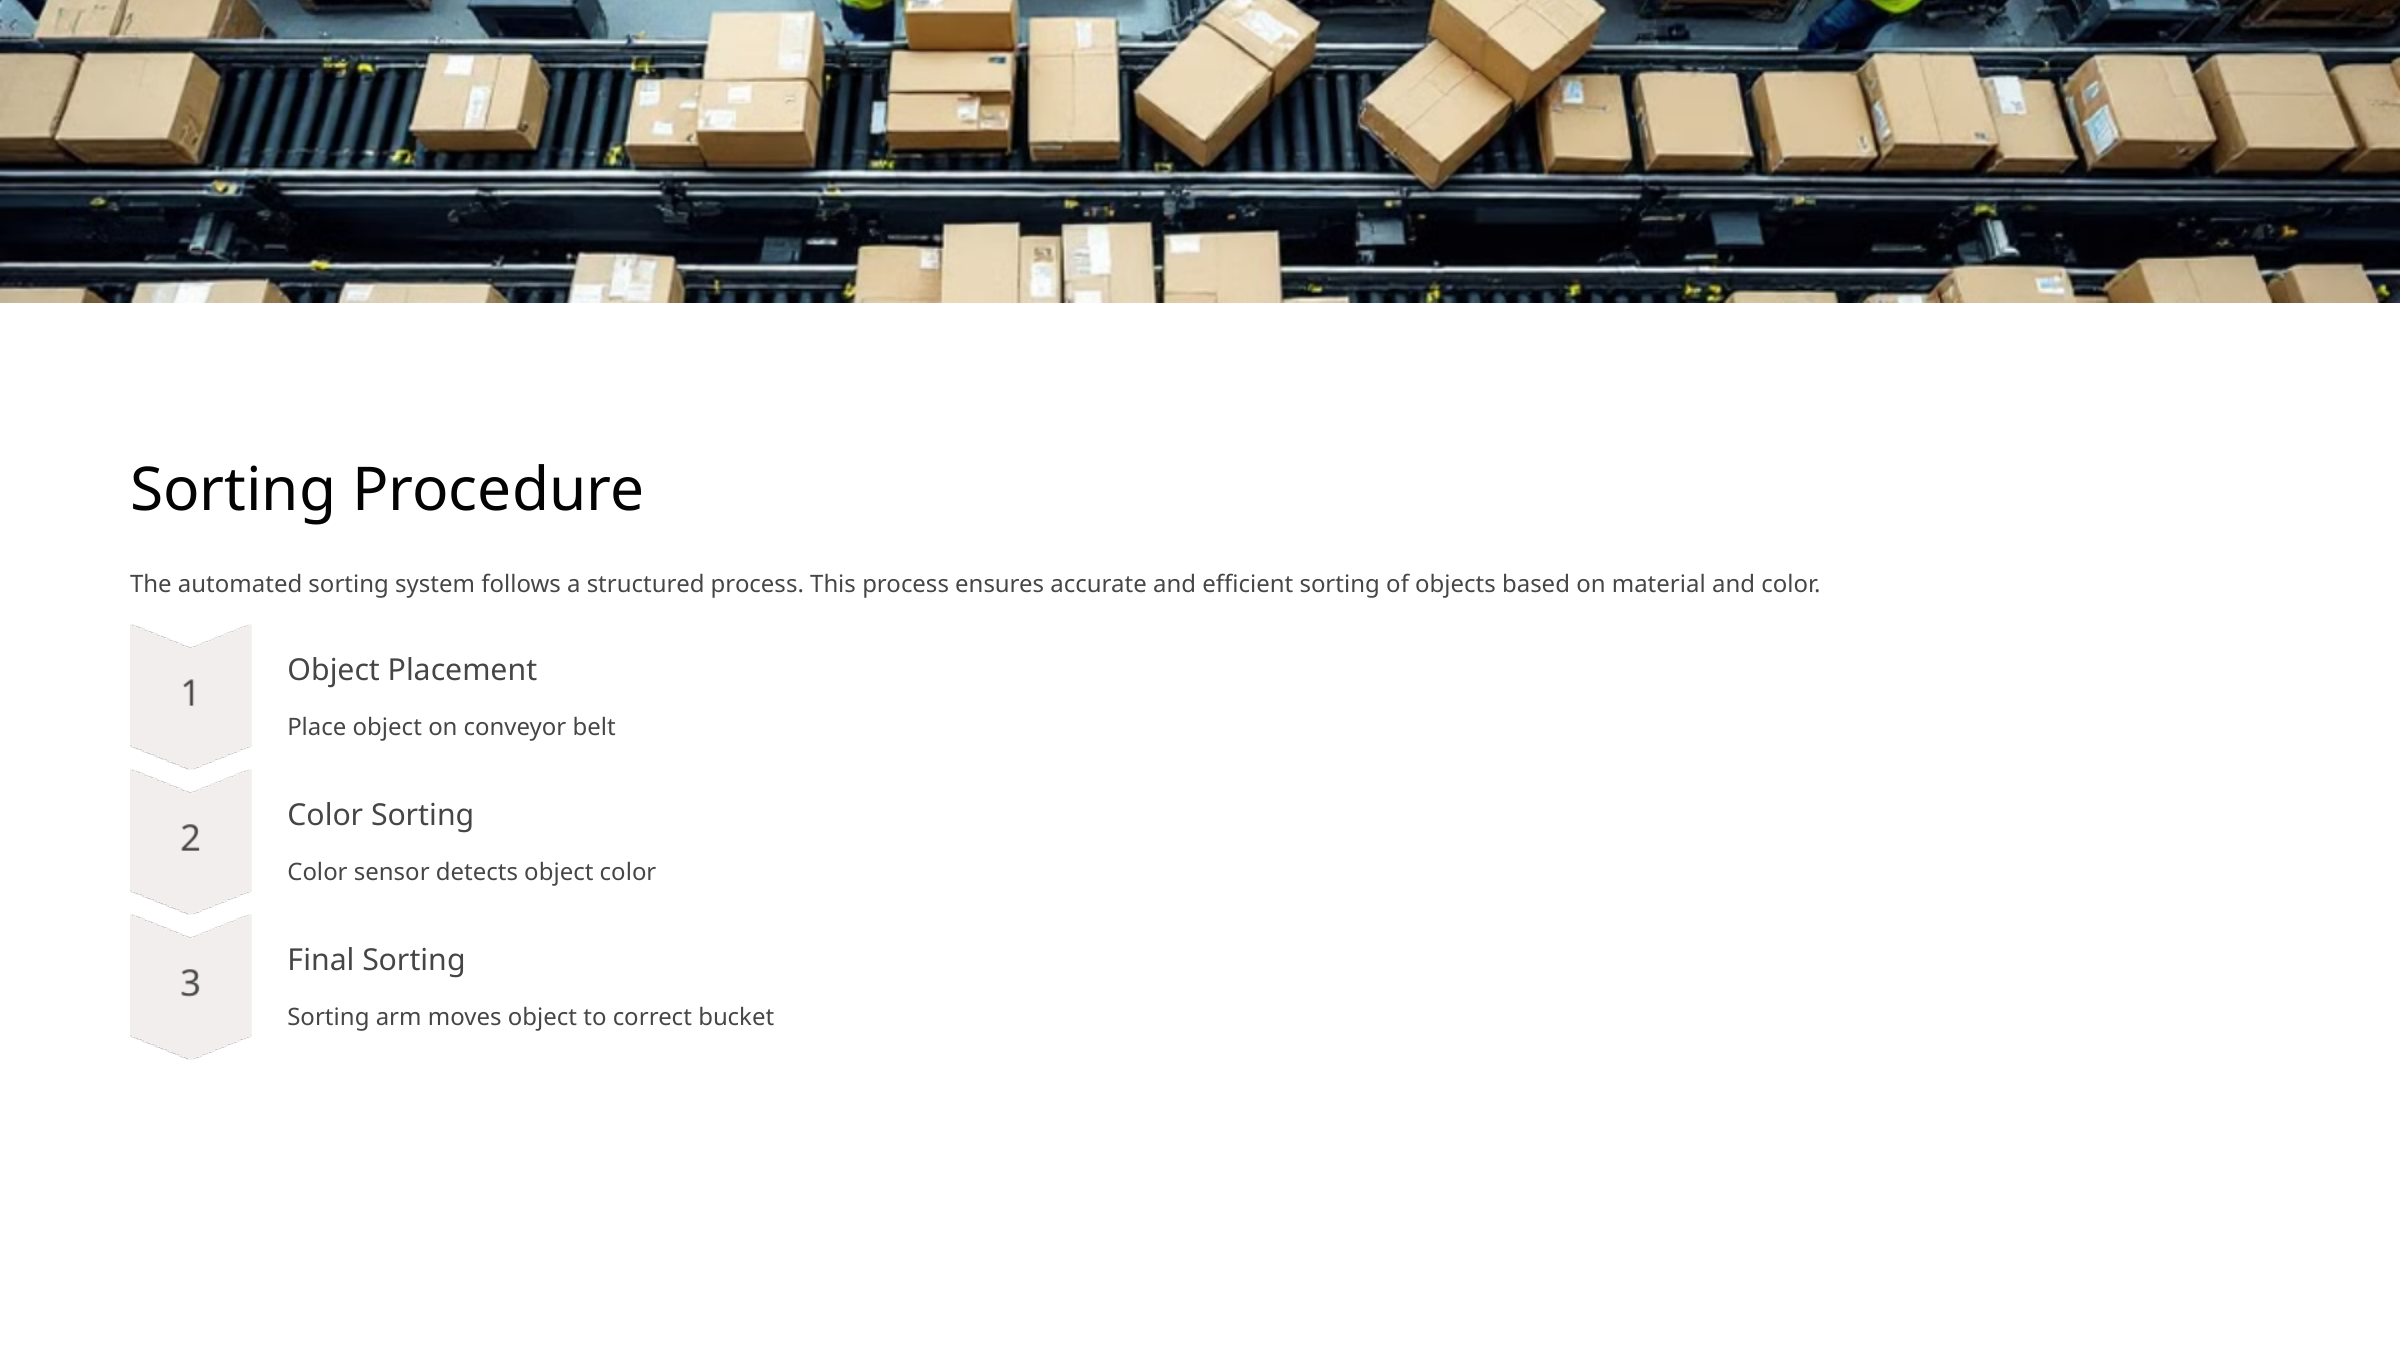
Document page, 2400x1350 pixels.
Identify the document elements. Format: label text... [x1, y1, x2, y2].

text_box Final Sorting [287, 939, 590, 977]
picture [0, 0, 2400, 303]
text_box The automated sorting system follows a structured process. This process ensures accurate and efficient sorting of objects based on material and color. [130, 558, 2270, 598]
text_box Object Placement [287, 648, 590, 687]
text_box Color sensor detects object color [287, 846, 2270, 886]
text_box Color Sorting [287, 794, 590, 832]
picture [130, 624, 252, 1061]
text_box Place object on conveyor belt [287, 701, 2270, 740]
text_box Sorting arm moves object to correct bucket [287, 991, 2270, 1031]
text_box Sorting Procedure [130, 447, 735, 523]
